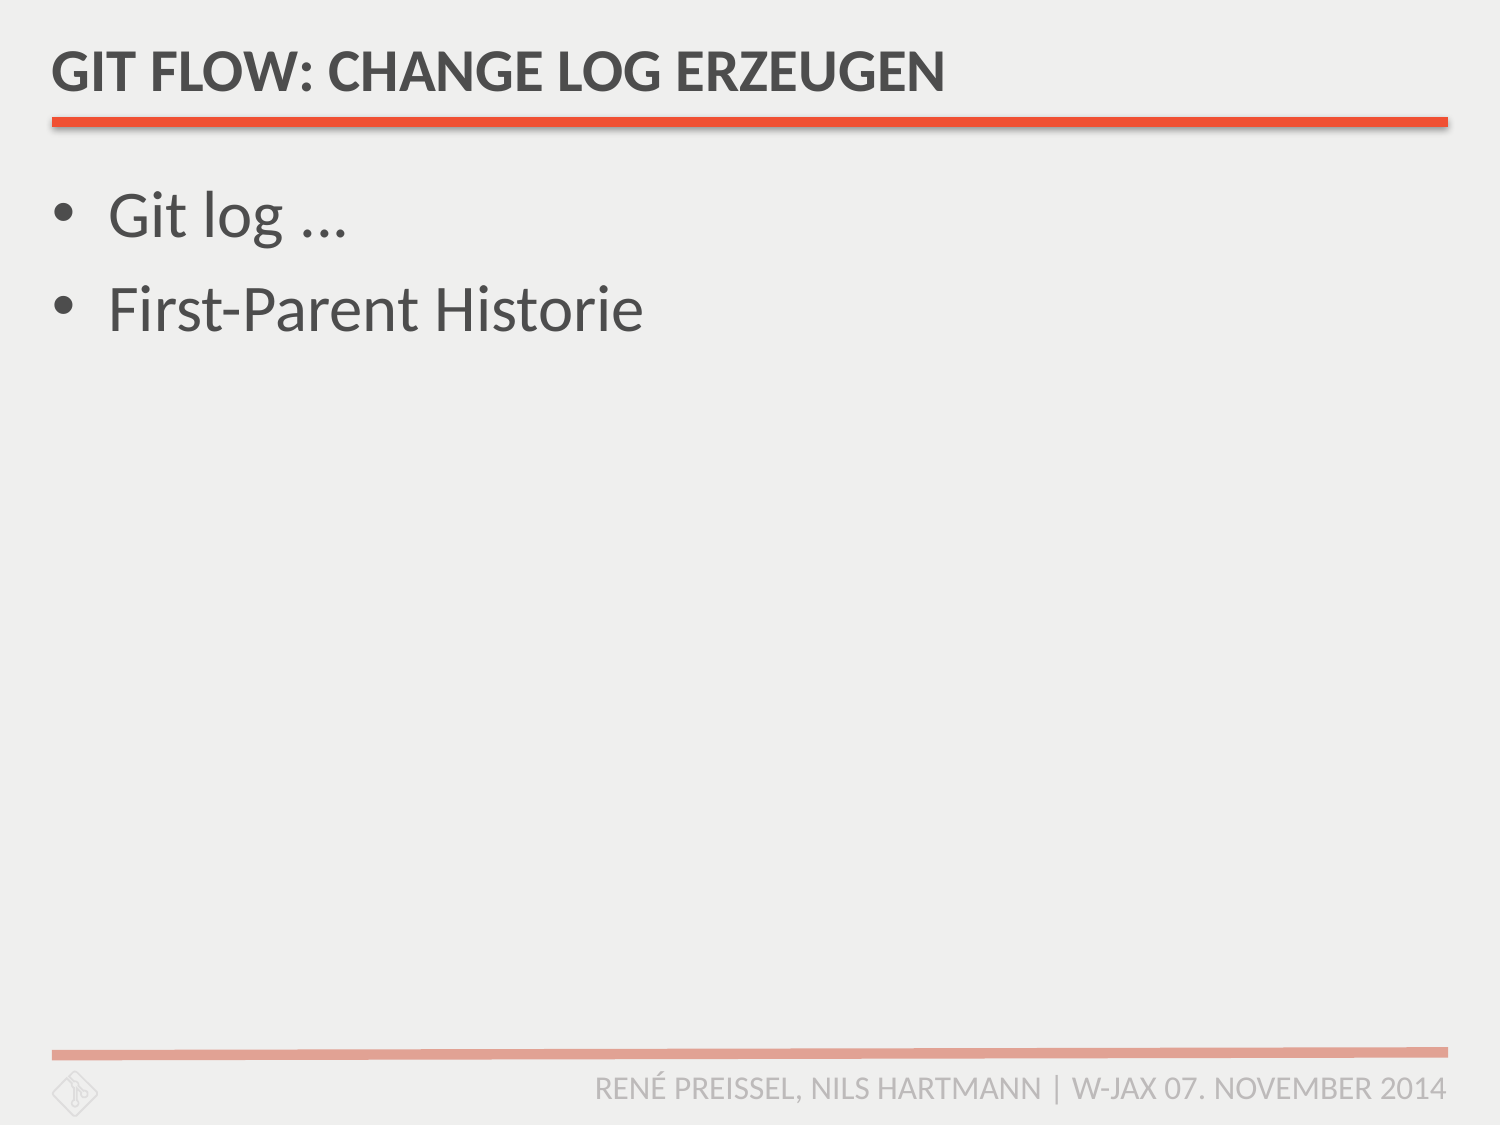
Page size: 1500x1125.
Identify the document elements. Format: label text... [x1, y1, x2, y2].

title GIT FLOW: CHANGE LOG ERZEUGEN [51, 30, 1449, 104]
list Git log ... First-Parent Historie [51, 170, 1449, 1005]
